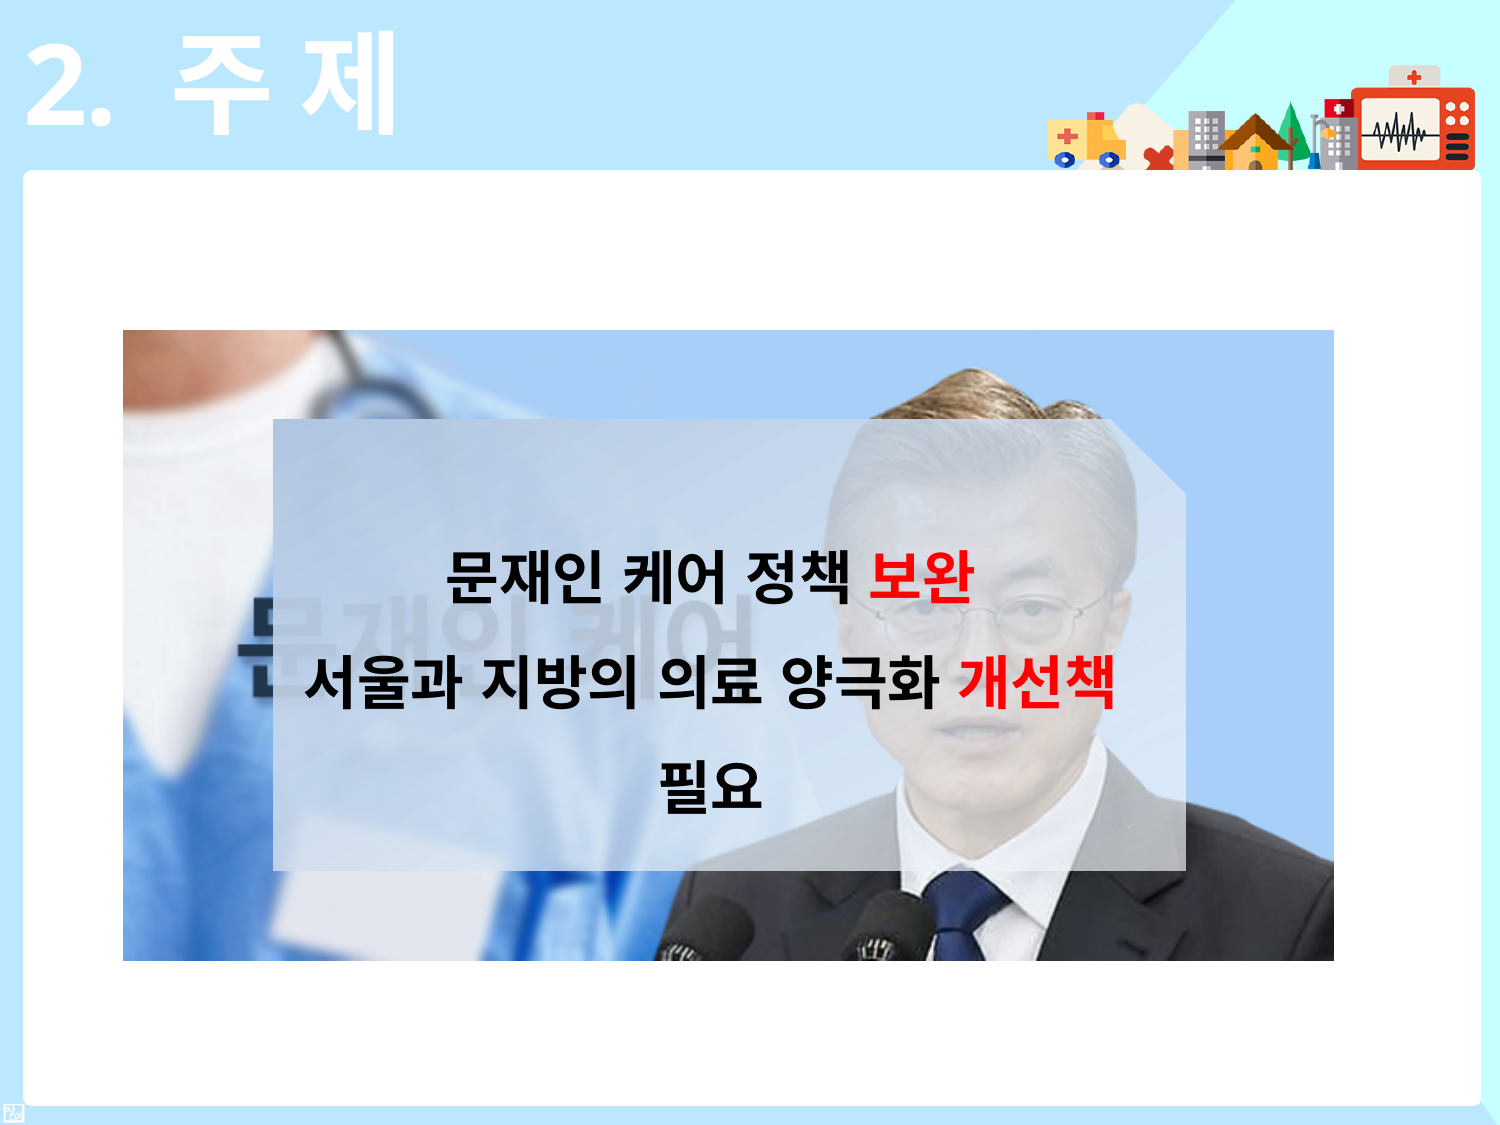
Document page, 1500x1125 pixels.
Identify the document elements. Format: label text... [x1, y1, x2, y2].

text_box 2. 주 제 [9, 5, 473, 156]
picture [0, 0, 1500, 1125]
